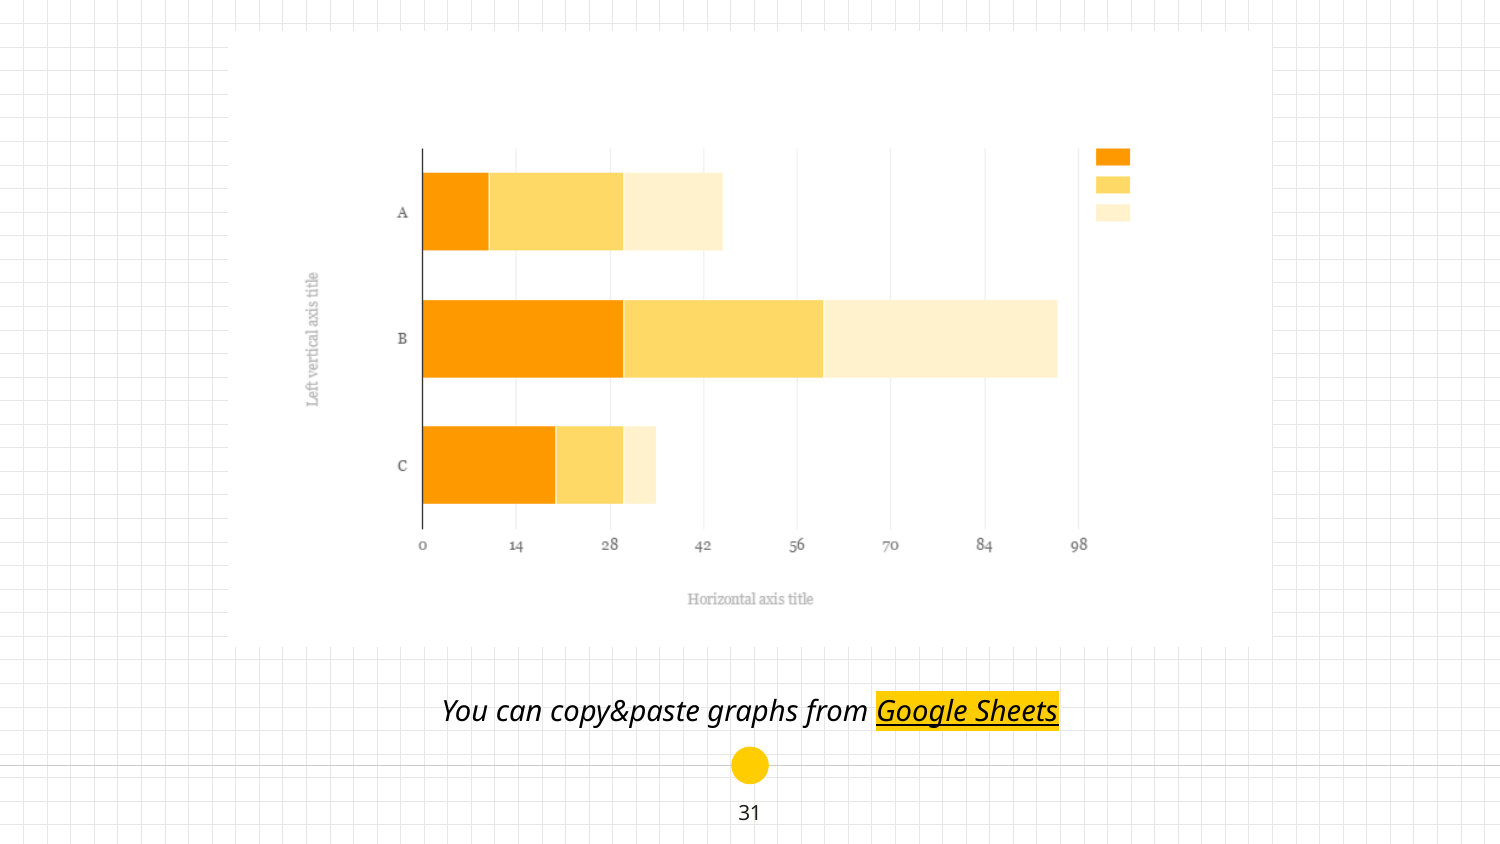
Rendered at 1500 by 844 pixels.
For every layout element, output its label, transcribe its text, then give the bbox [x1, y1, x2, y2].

picture [228, 30, 1272, 647]
list You can copy&paste graphs from Google Sheets [326, 662, 1174, 748]
slide_number 31 [705, 784, 795, 844]
